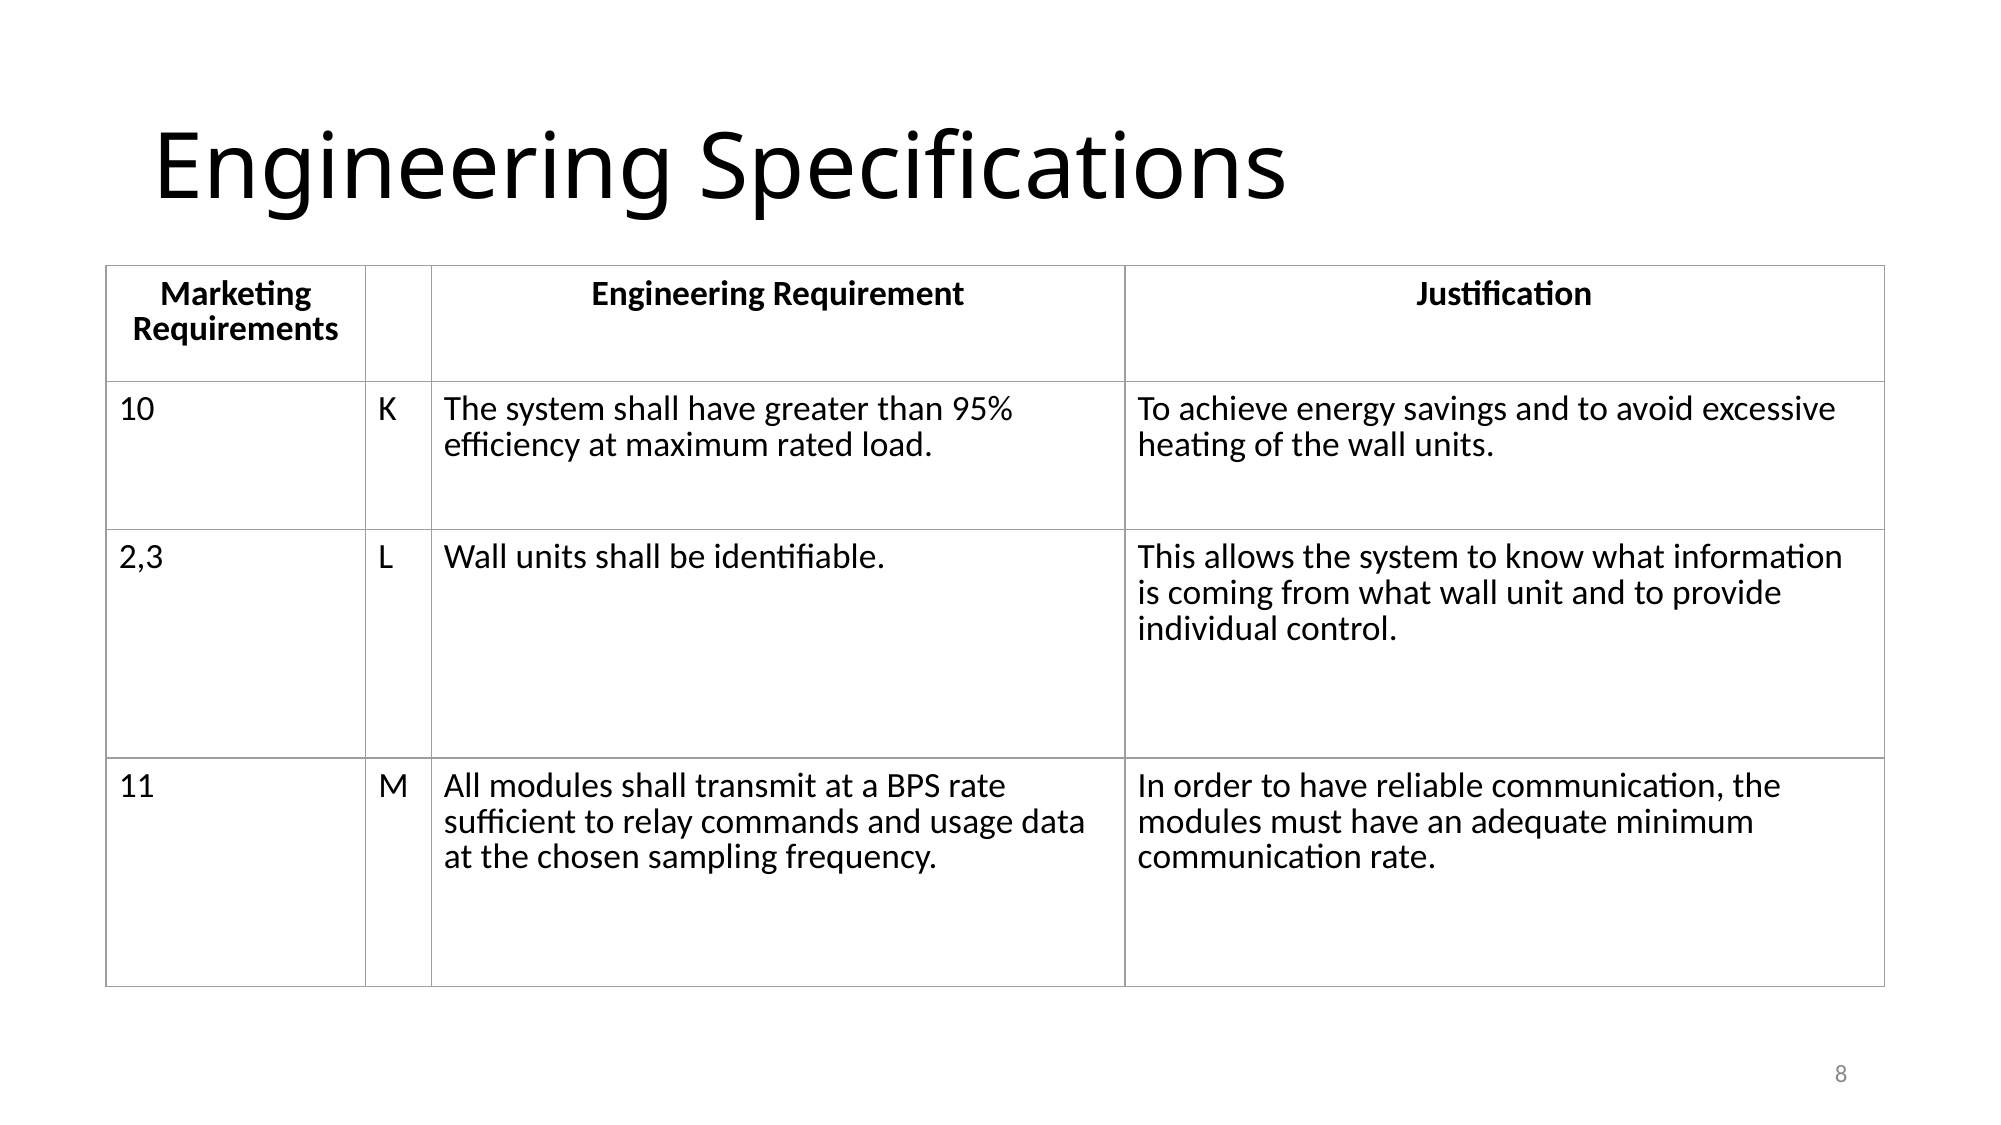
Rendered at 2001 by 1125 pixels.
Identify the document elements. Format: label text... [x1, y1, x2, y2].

table_header [366, 266, 431, 329]
table_cell To achieve energy savings and to avoid excessive heating of the wall units. [1126, 405, 1884, 529]
table_cell M [366, 759, 431, 986]
table_cell This allows the system to know what information is coming from what wall unit and to provide individual control. [1126, 530, 1884, 757]
table_cell L [366, 530, 431, 757]
text_box [360, 329, 2000, 405]
table_cell All modules shall transmit at a BPS rate sufficient to relay commands and usage data at the chosen sampling frequency. [432, 759, 1124, 986]
slide_number 8 [1412, 1042, 1863, 1103]
table_cell 2,3 [107, 530, 365, 757]
table_cell In order to have reliable communication, the modules must have an adequate minimum communication rate. [1126, 759, 1884, 986]
table_cell K [366, 405, 431, 529]
table_cell 10 [107, 382, 365, 529]
table_header Justification [1126, 266, 1884, 329]
title Engineering Specifications [137, 59, 1863, 265]
table_header Engineering Requirement [432, 266, 1124, 329]
table_cell The system shall have greater than 95% efficiency at maximum rated load. [432, 405, 1124, 529]
table_cell 11 [107, 759, 365, 986]
table_header Marketing Requirements [107, 266, 365, 381]
table_cell Wall units shall be identifiable. [432, 530, 1124, 757]
